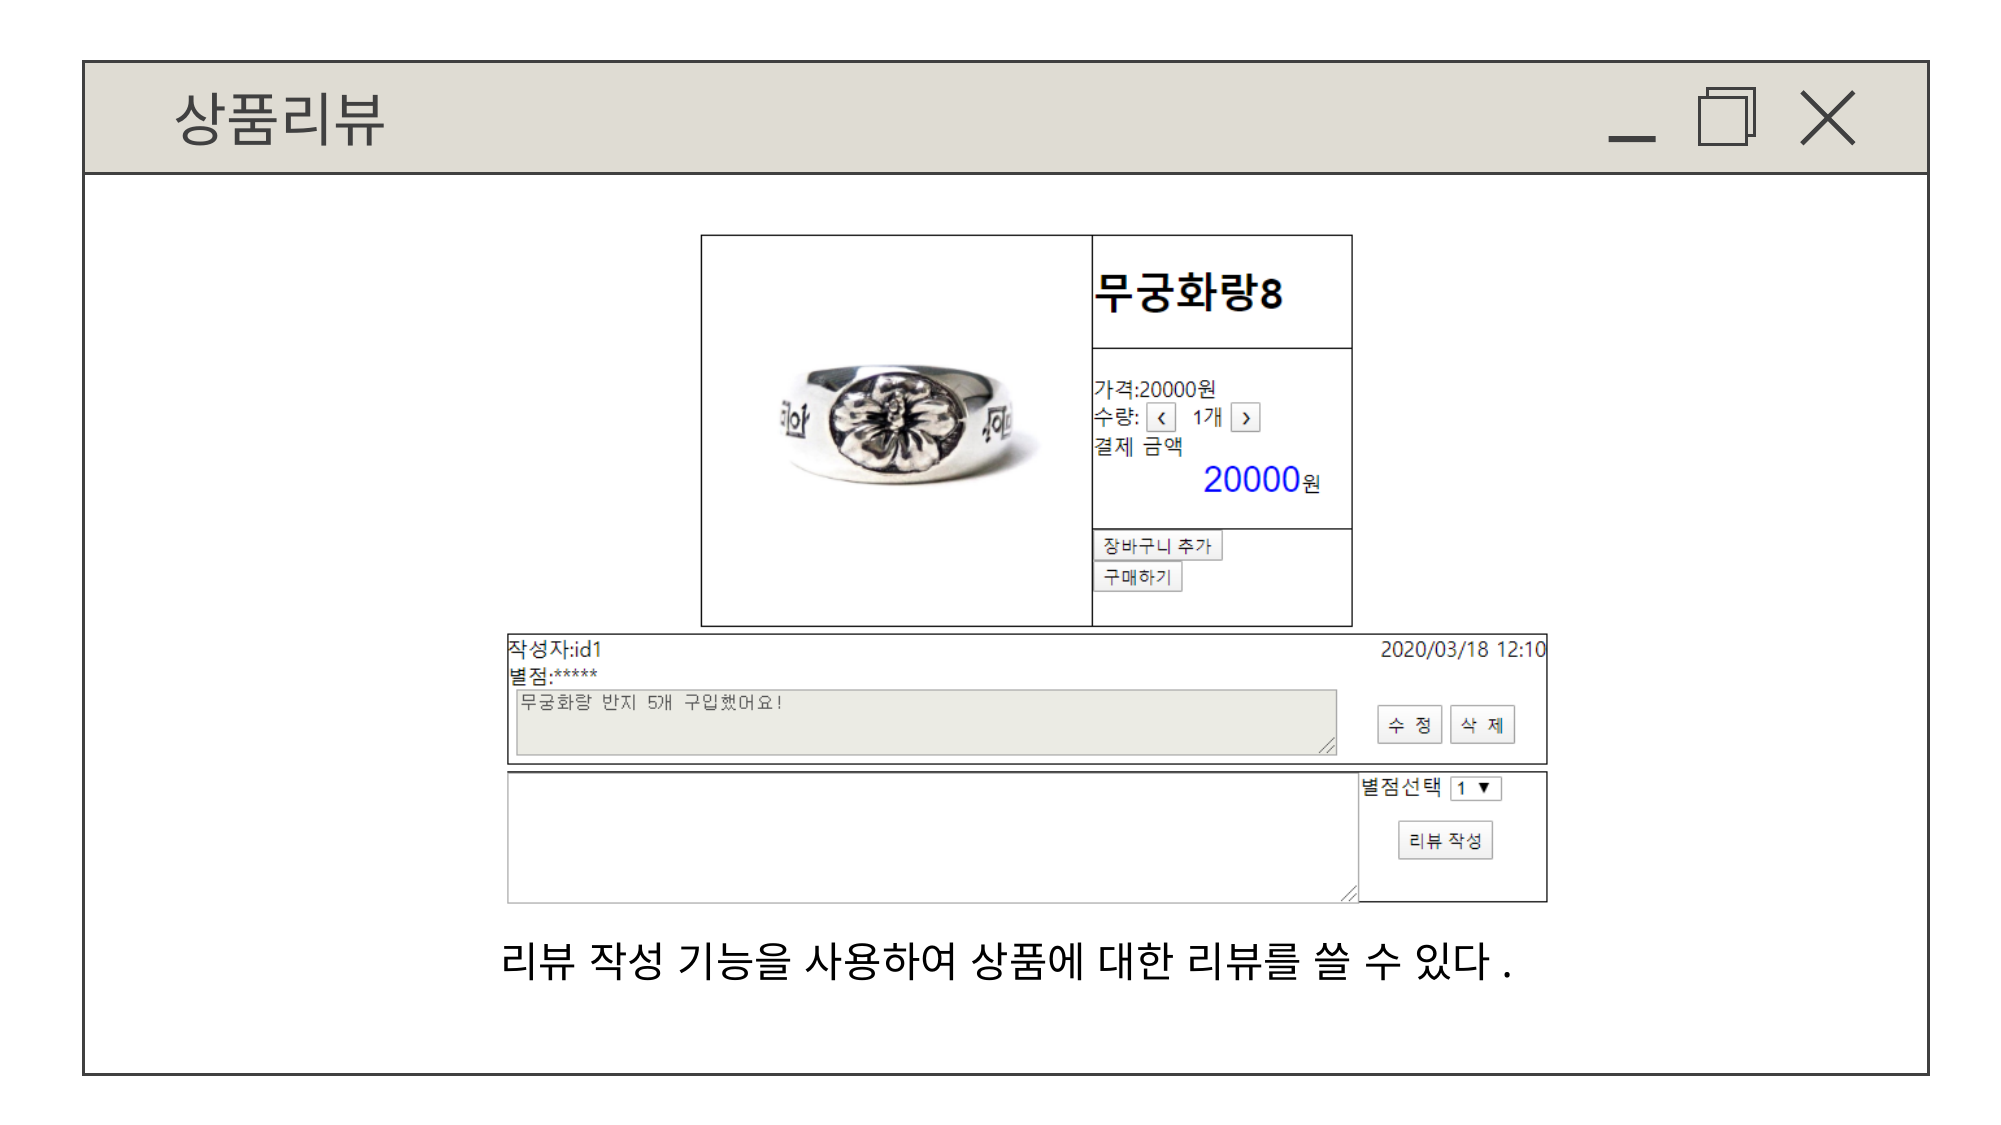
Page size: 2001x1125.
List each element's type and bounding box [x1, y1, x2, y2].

picture [171, 227, 1801, 987]
text_box [83, 61, 1929, 1075]
